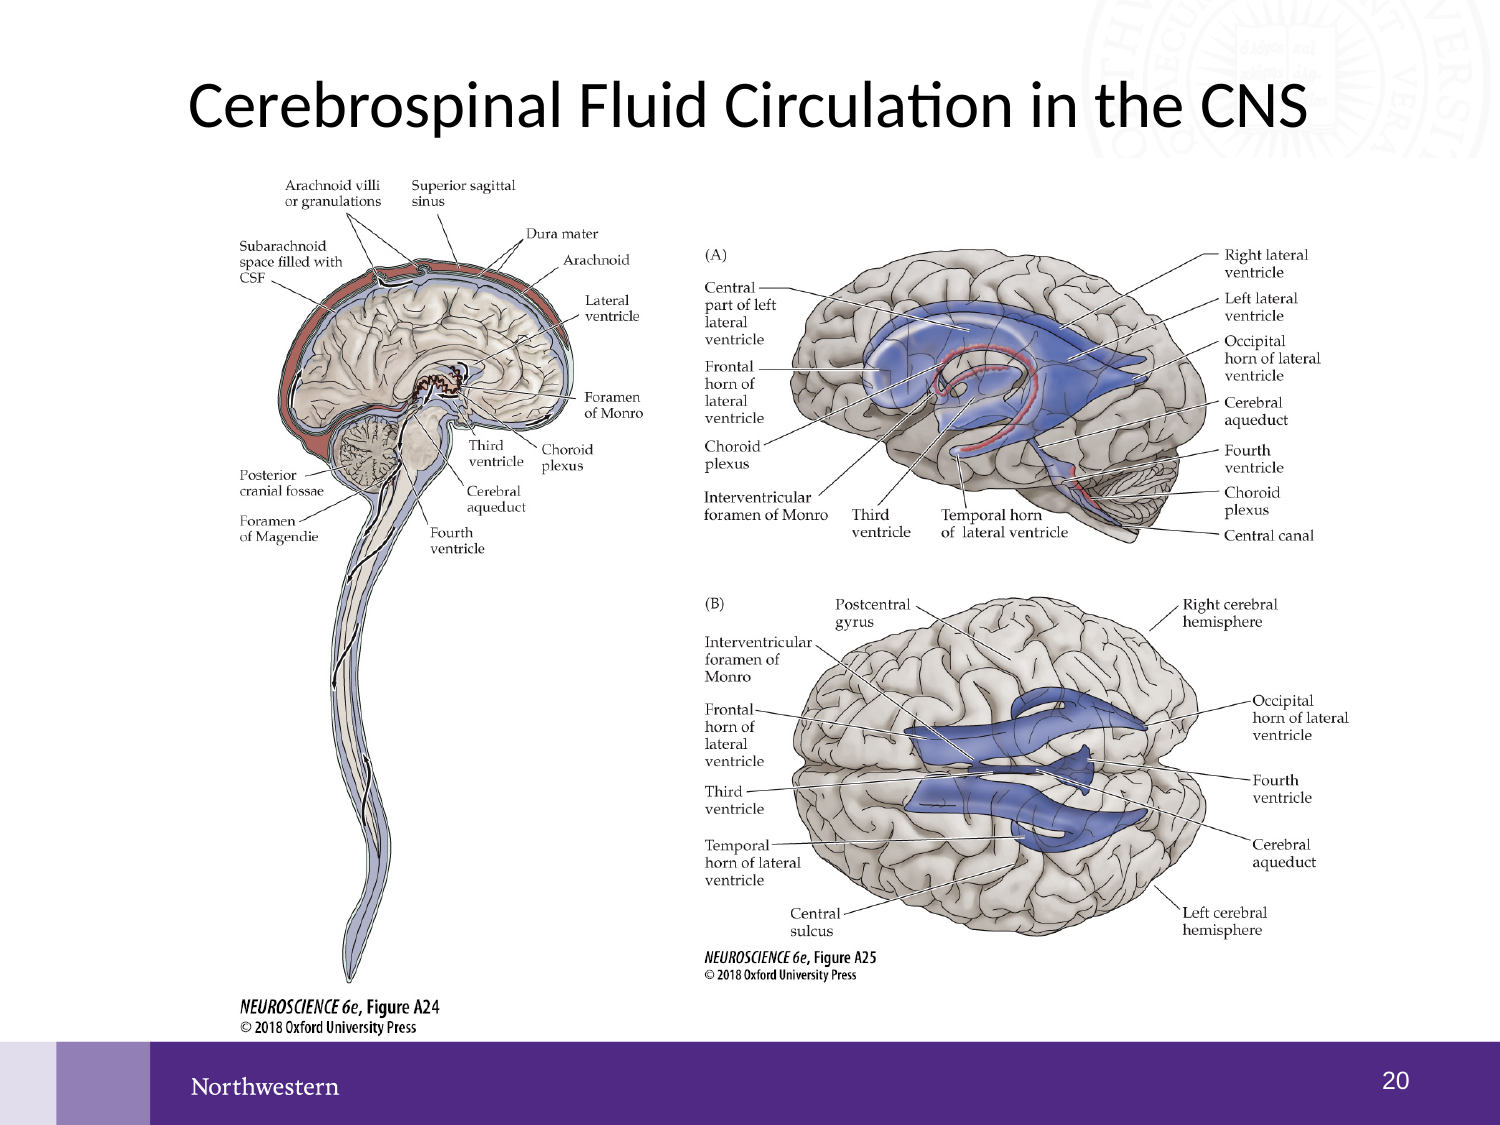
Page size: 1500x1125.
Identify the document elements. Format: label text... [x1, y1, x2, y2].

title Cerebrospinal Fluid Circulation in the CNS [46, 48, 1452, 154]
slide_number 19 [1074, 1042, 1425, 1103]
picture [0, 0, 1500, 1125]
